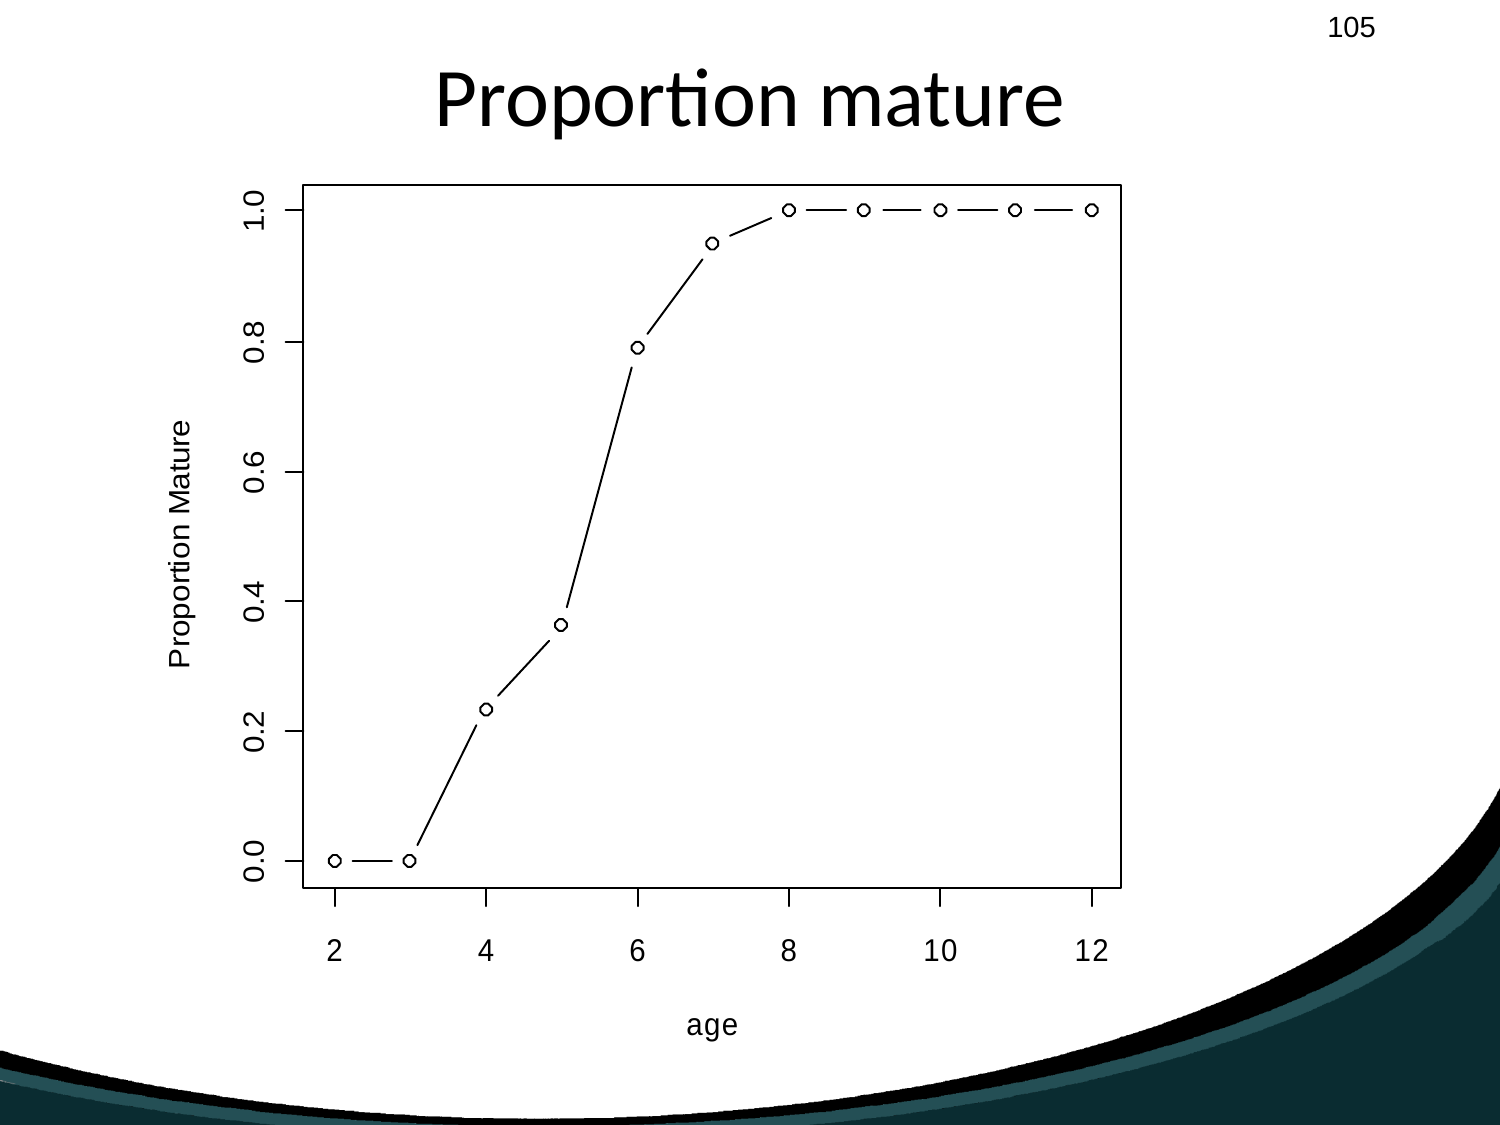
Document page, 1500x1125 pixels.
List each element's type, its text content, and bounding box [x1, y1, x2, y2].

picture [0, 0, 1500, 1125]
title Proportion mature [76, 24, 1424, 162]
